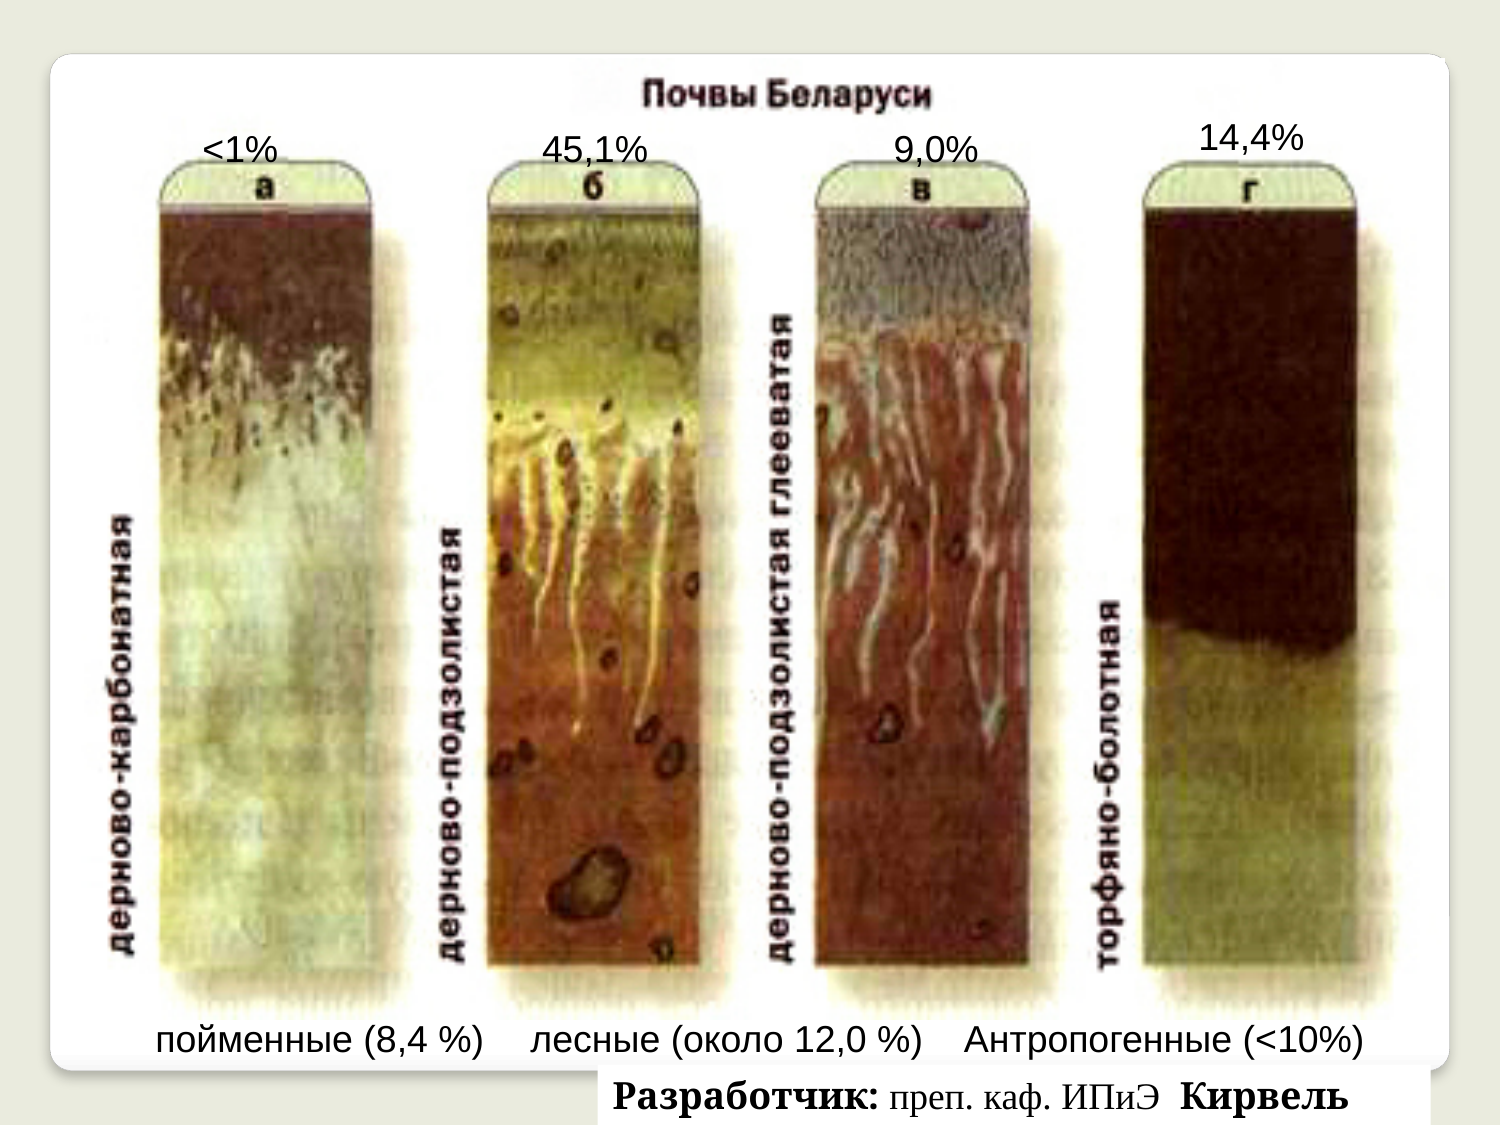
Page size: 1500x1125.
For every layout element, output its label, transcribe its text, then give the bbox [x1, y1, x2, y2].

text_box пойменные (8,4 %) [140, 1033, 515, 1068]
text_box Антропогенные (<10%) [949, 1007, 1465, 1068]
picture [58, 58, 1446, 1020]
text_box лесные (около 12,0 %) [515, 1033, 949, 1068]
text_box Разработчик: преп. каф. ИПиЭ Кирвель П.И. [597, 1068, 1431, 1125]
